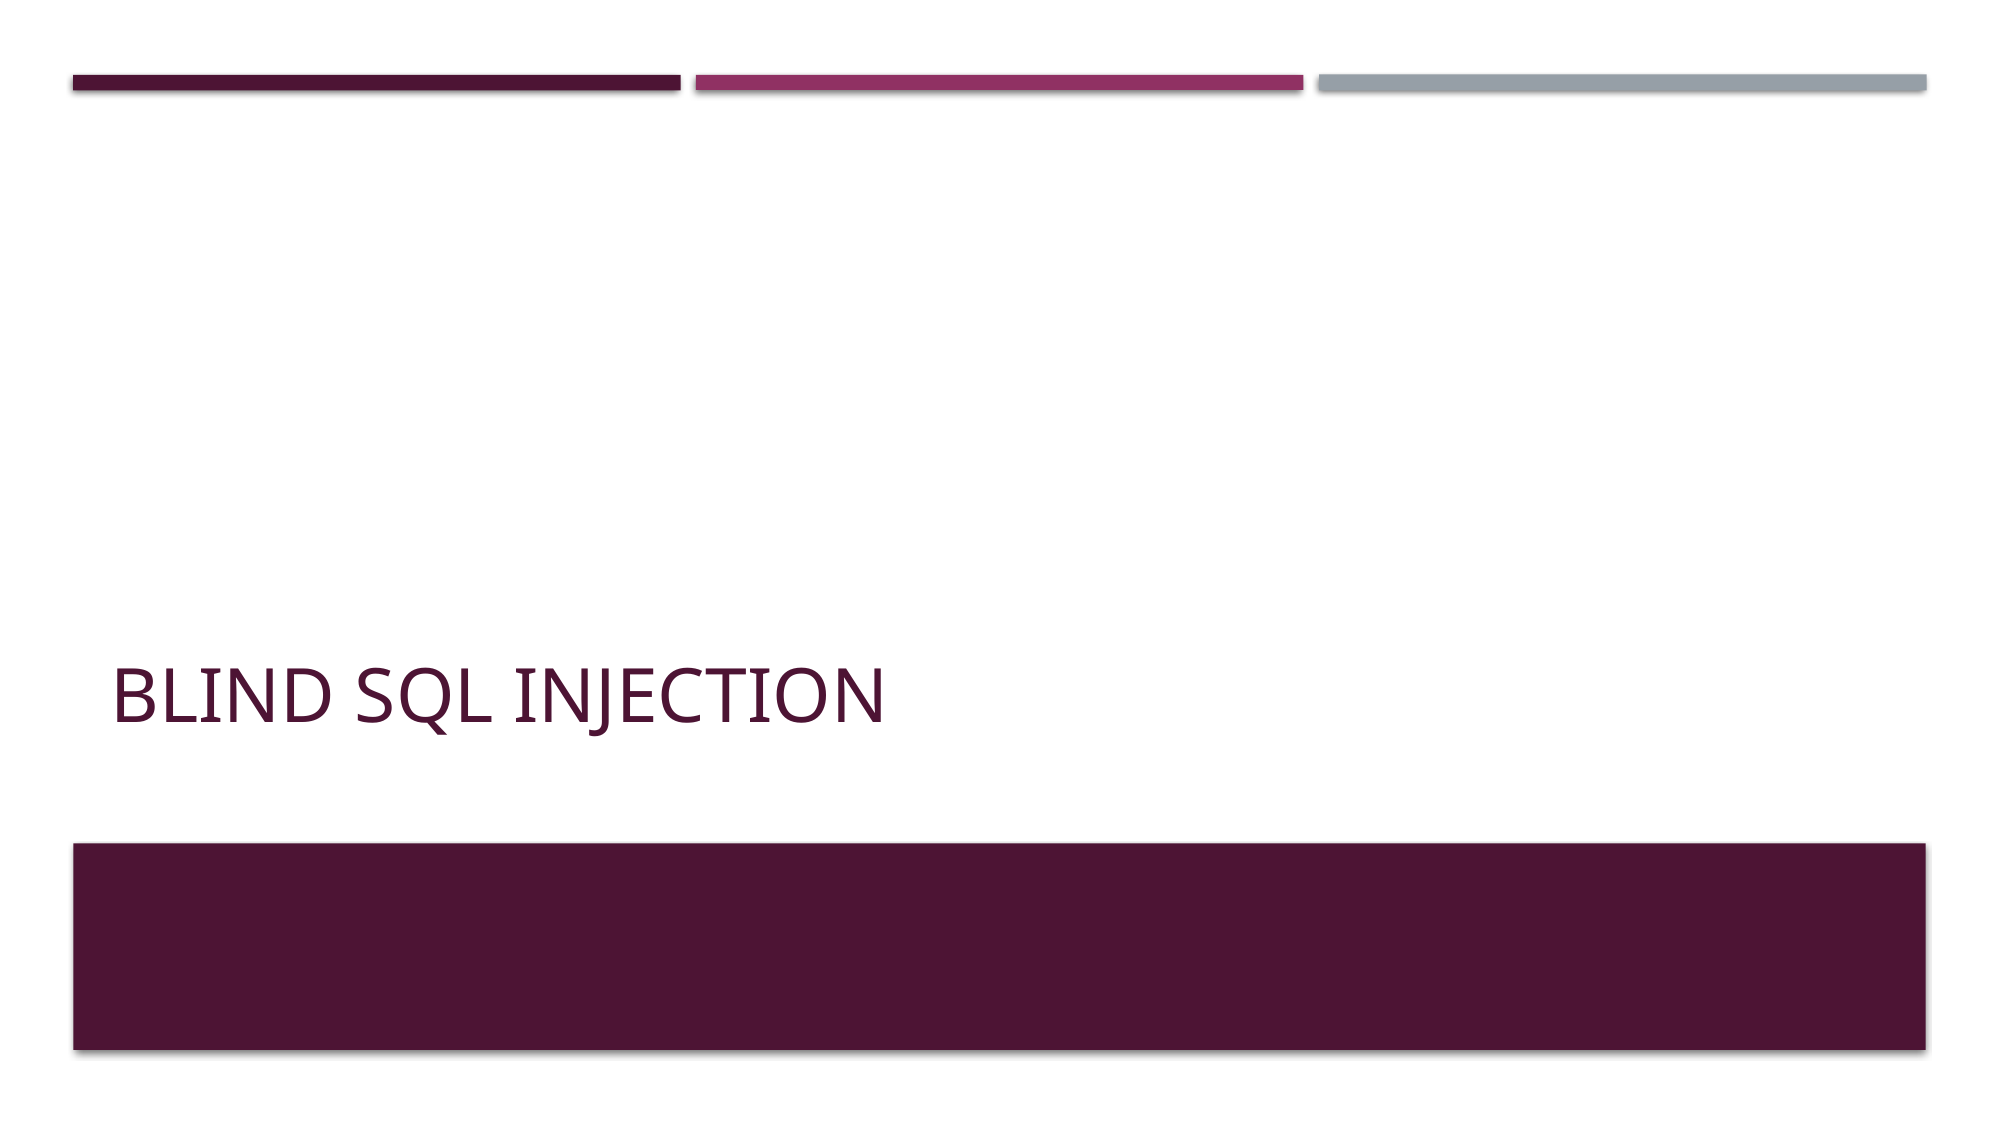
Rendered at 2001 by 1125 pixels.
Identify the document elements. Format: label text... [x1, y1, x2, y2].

title blind SQL injection [95, 499, 1905, 745]
